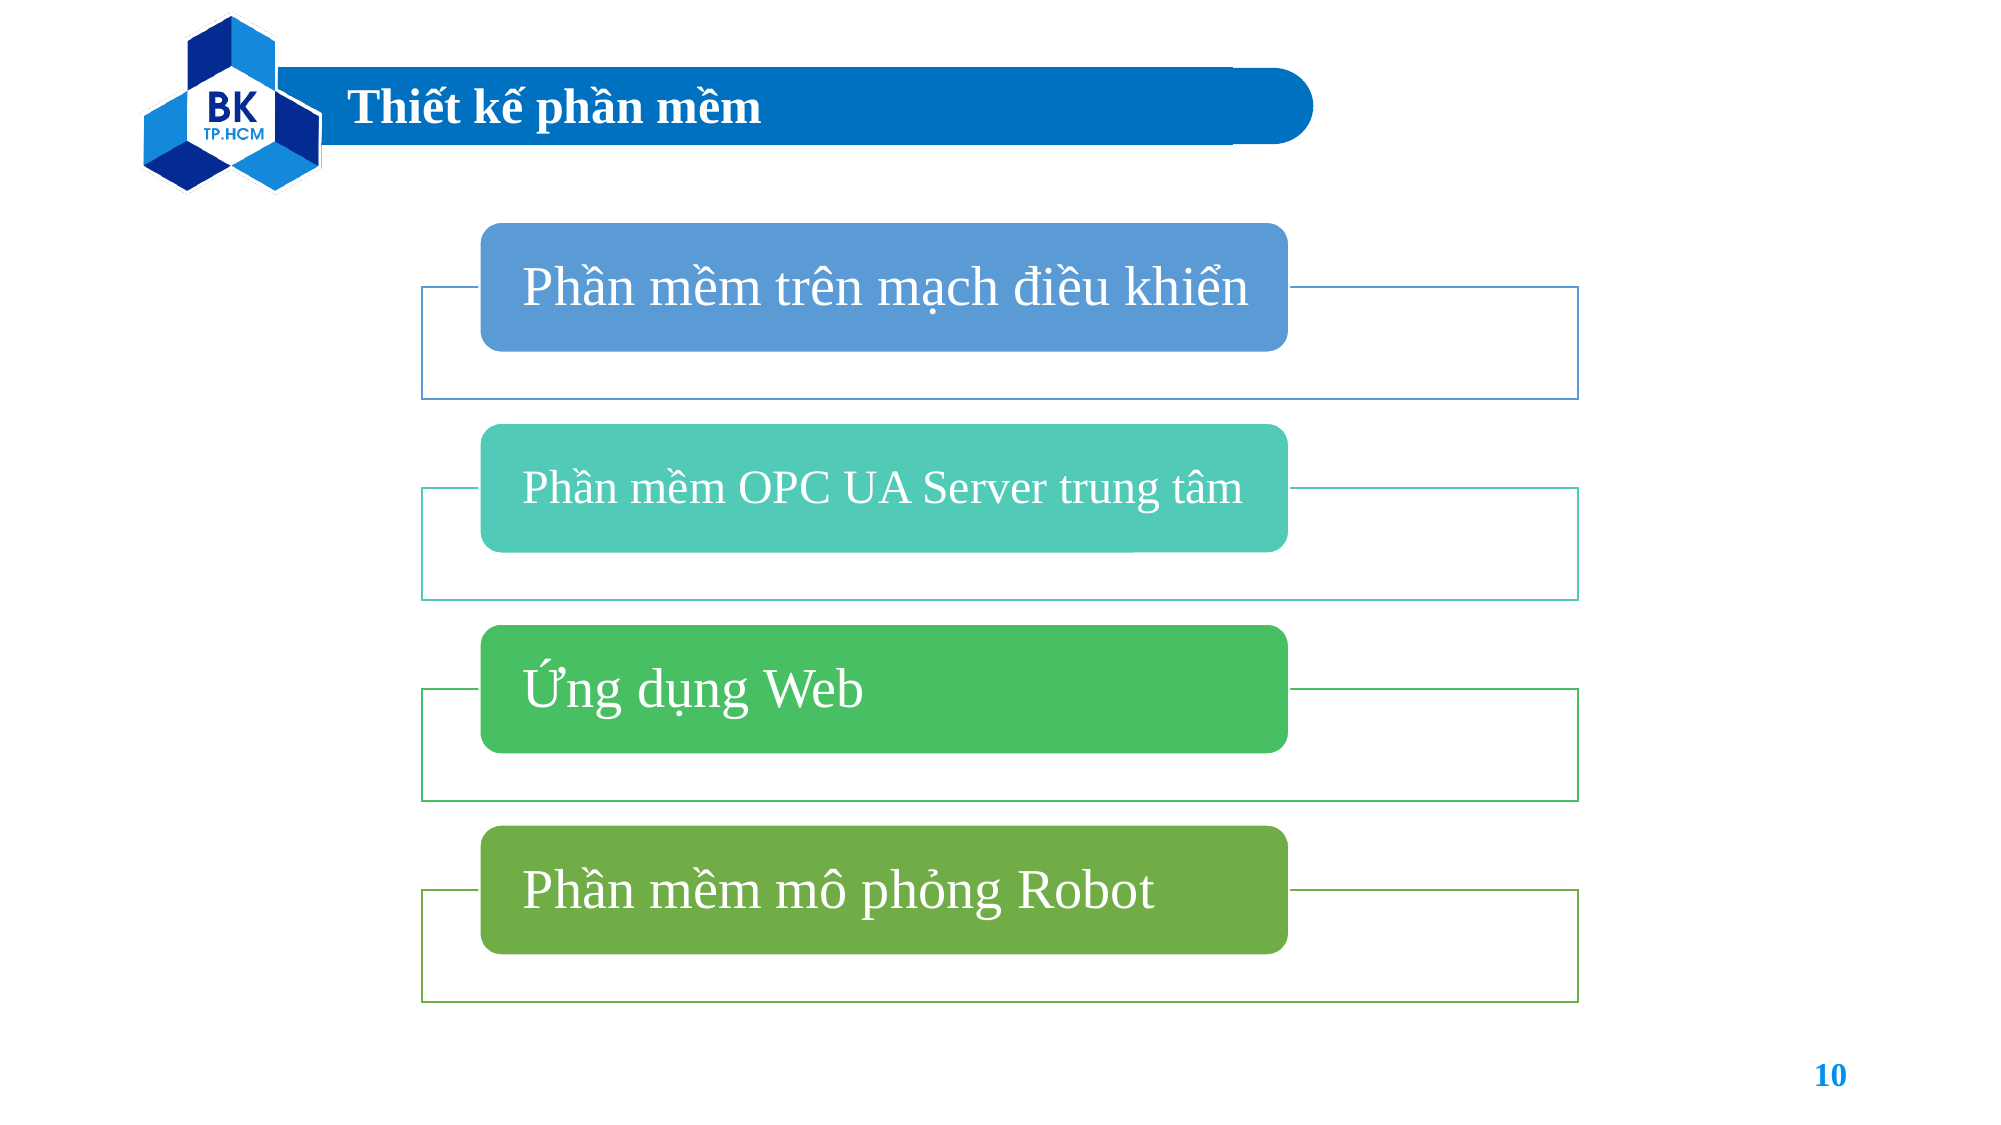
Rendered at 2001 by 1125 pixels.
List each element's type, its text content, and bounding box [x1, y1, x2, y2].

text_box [322, 65, 1314, 145]
picture [140, 11, 322, 195]
slide_number 10 [1412, 1042, 1863, 1103]
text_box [421, 220, 1579, 1003]
